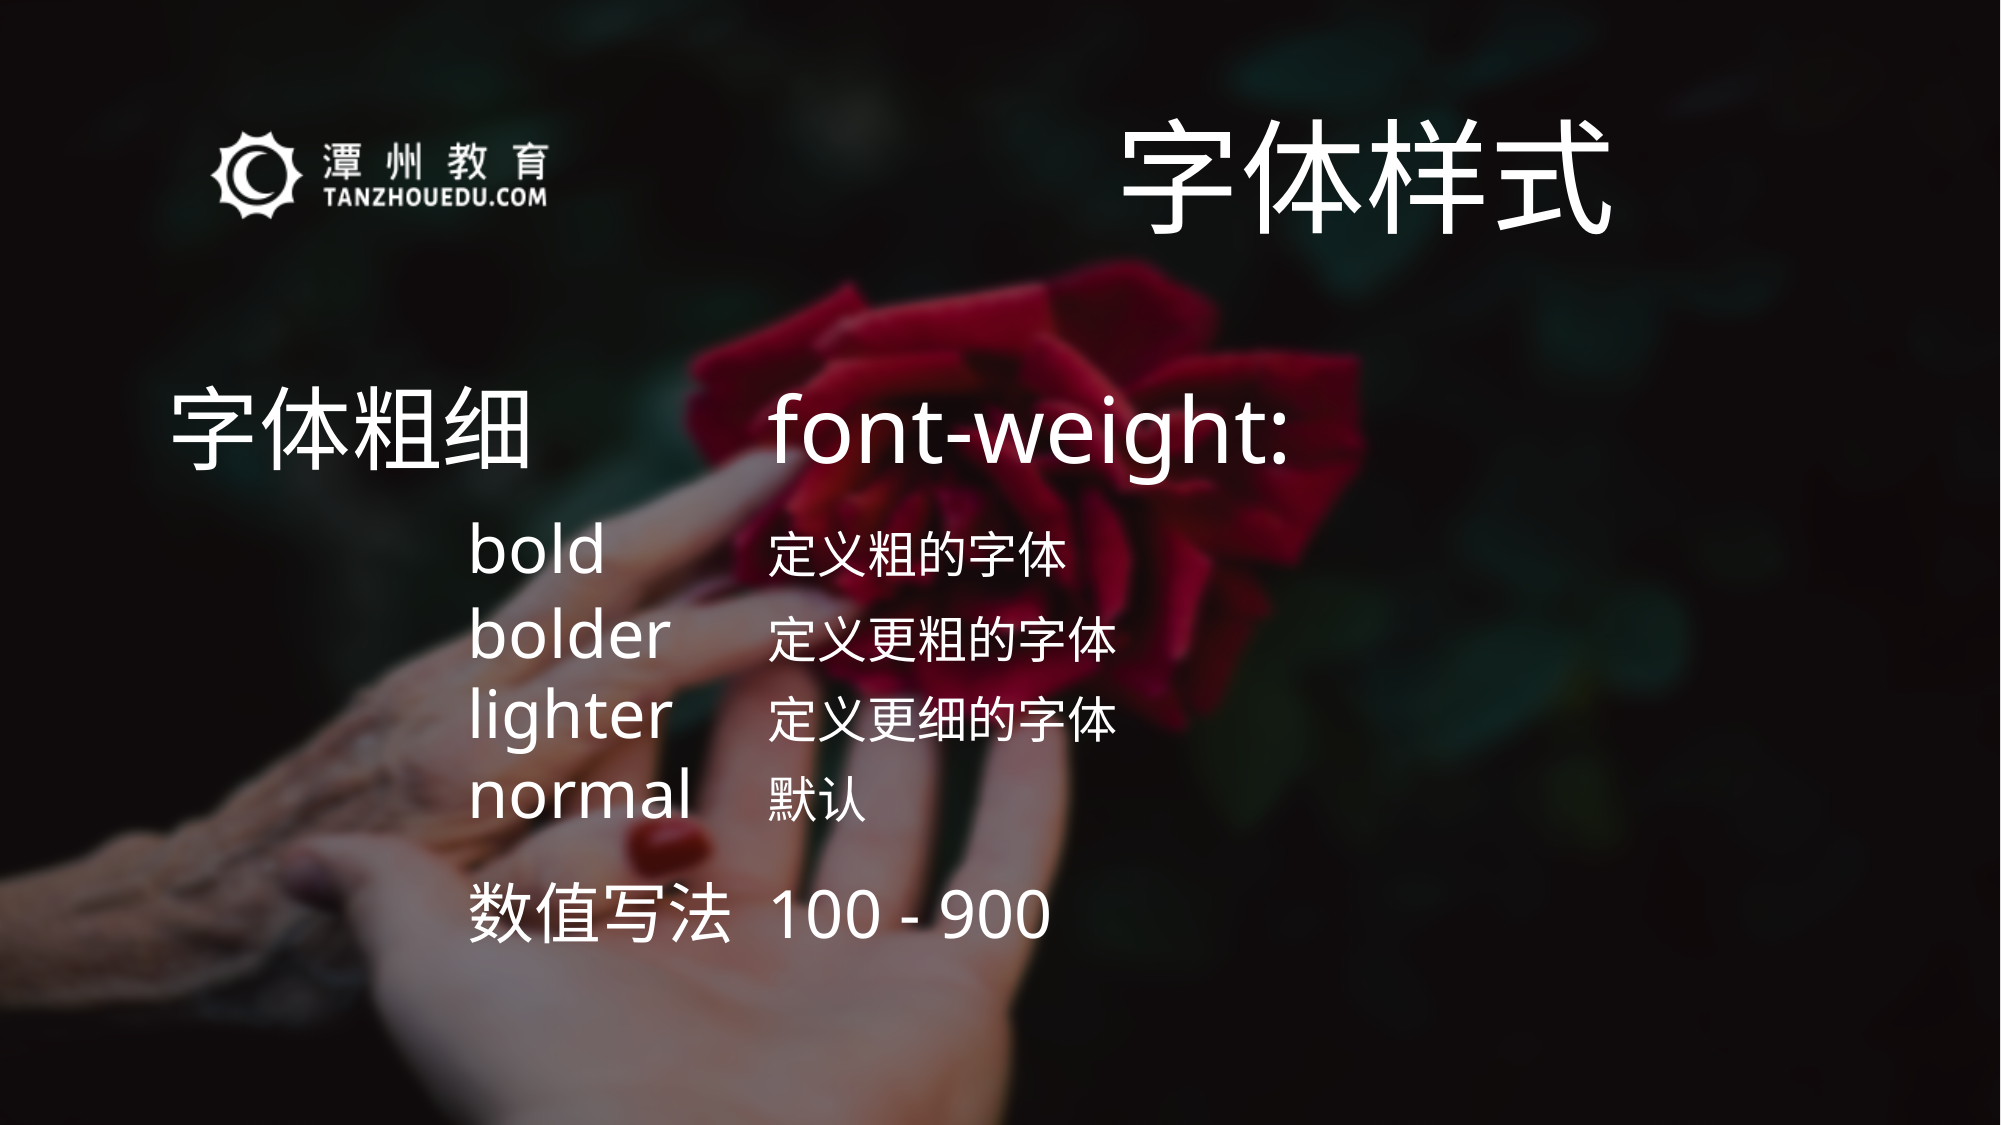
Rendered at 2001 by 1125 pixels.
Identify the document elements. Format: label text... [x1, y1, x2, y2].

text_box 字体样式 [1101, 91, 1631, 257]
text_box 字体粗细 font-weight: bold 定义粗的字体 bolder 定义更粗的字体 lighter 定义更细的字体 normal 默认 数值写法 100 - 900 [152, 309, 1612, 959]
picture [0, 0, 2001, 1125]
